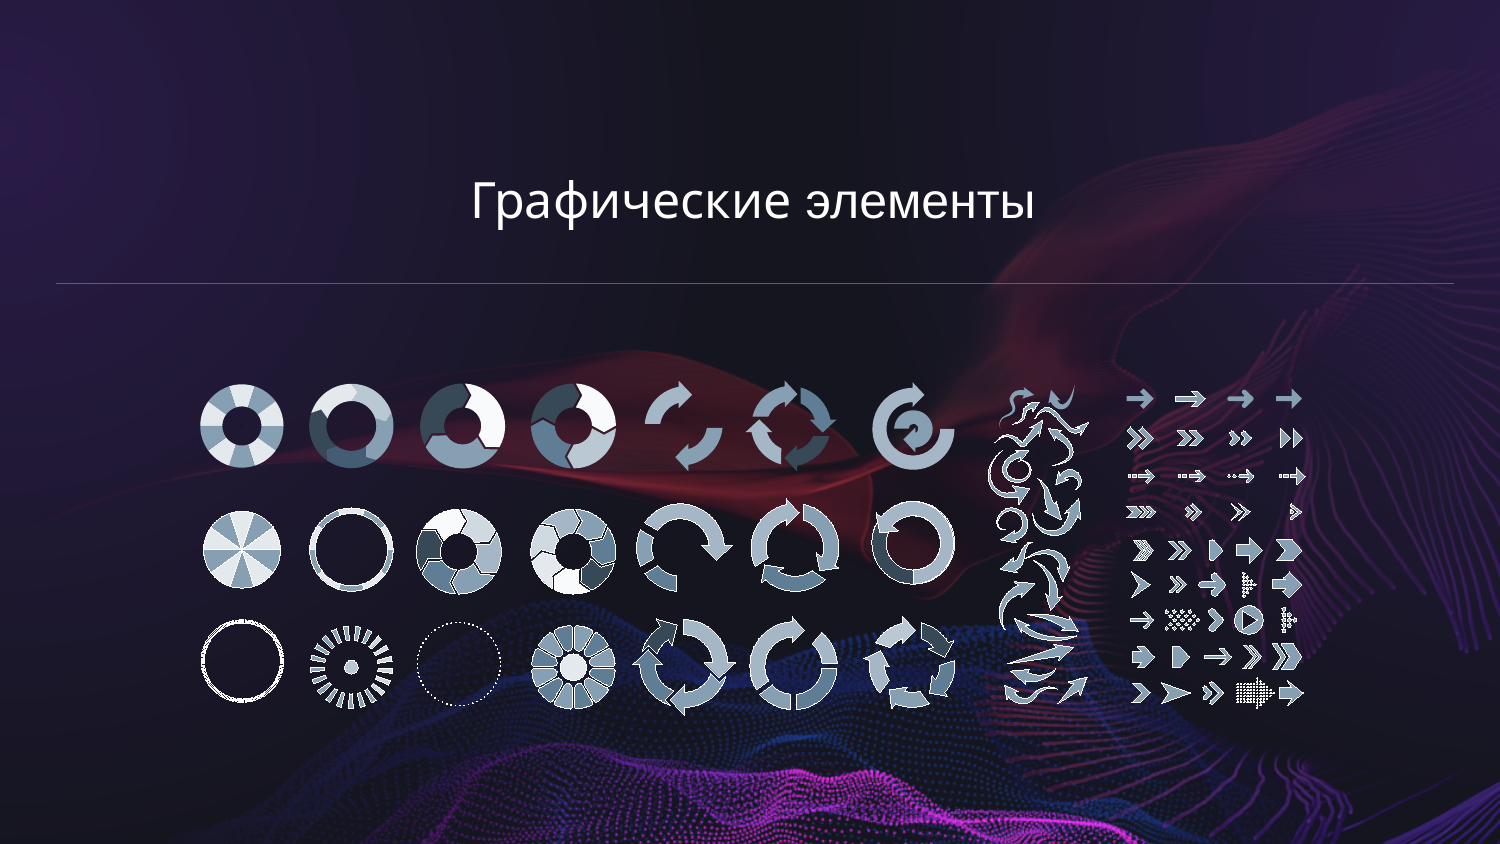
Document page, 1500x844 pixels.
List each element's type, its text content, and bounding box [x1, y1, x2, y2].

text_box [1185, 503, 1202, 521]
text_box [994, 420, 1043, 447]
text_box [1027, 614, 1079, 632]
text_box [1032, 498, 1081, 536]
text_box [631, 618, 736, 716]
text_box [305, 383, 398, 469]
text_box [1201, 681, 1224, 705]
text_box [1178, 470, 1206, 482]
text_box [999, 581, 1035, 630]
title Графические элементы [175, 153, 1332, 233]
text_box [531, 625, 616, 710]
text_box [200, 619, 285, 703]
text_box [1168, 575, 1187, 594]
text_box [1236, 676, 1275, 709]
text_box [744, 616, 838, 710]
text_box [1037, 478, 1062, 520]
text_box [1209, 539, 1223, 561]
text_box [416, 621, 501, 707]
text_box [200, 384, 284, 468]
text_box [1279, 467, 1306, 485]
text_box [644, 380, 723, 472]
text_box [1014, 618, 1077, 641]
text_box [1168, 540, 1192, 560]
text_box [1276, 388, 1302, 409]
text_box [203, 510, 281, 589]
text_box [996, 507, 1028, 543]
text_box [1161, 682, 1191, 704]
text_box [1280, 427, 1304, 449]
text_box [1033, 560, 1063, 611]
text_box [414, 508, 504, 595]
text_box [410, 383, 508, 469]
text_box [1164, 609, 1200, 631]
text_box [1204, 648, 1232, 665]
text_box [309, 507, 394, 592]
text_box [1230, 503, 1251, 521]
text_box [1055, 469, 1082, 490]
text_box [1133, 539, 1154, 561]
text_box [1057, 677, 1088, 704]
text_box [1131, 683, 1151, 703]
picture [0, 0, 1500, 844]
text_box [1004, 685, 1058, 704]
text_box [745, 380, 837, 472]
text_box [1130, 611, 1154, 629]
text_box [1242, 644, 1262, 669]
text_box [1227, 389, 1254, 409]
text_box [310, 625, 393, 709]
text_box [1175, 391, 1206, 407]
text_box [1131, 571, 1151, 598]
text_box [1236, 537, 1263, 564]
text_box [1272, 643, 1303, 670]
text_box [858, 381, 955, 470]
text_box [1198, 572, 1226, 597]
text_box [1126, 388, 1154, 409]
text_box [1177, 430, 1204, 446]
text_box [529, 508, 618, 595]
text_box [1227, 469, 1254, 483]
text_box [1034, 407, 1089, 436]
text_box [1228, 430, 1252, 446]
text_box [1025, 549, 1070, 582]
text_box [1126, 426, 1154, 450]
text_box [1048, 385, 1075, 410]
text_box [999, 387, 1035, 429]
text_box [1002, 450, 1032, 483]
text_box [1000, 542, 1033, 573]
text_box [530, 383, 617, 469]
text_box [1012, 402, 1040, 425]
text_box [1132, 646, 1155, 668]
text_box [1208, 608, 1224, 632]
text_box [1234, 606, 1264, 635]
text_box [988, 450, 1030, 505]
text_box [1280, 606, 1297, 633]
text_box [1048, 428, 1074, 466]
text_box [1126, 505, 1156, 518]
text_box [1290, 503, 1302, 520]
text_box [1276, 539, 1302, 561]
text_box [1272, 571, 1302, 598]
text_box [857, 501, 956, 585]
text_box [1127, 468, 1155, 484]
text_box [1242, 571, 1257, 598]
text_box [1172, 646, 1190, 668]
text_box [742, 498, 840, 592]
text_box [1010, 668, 1056, 685]
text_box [863, 616, 956, 709]
text_box [1280, 680, 1304, 706]
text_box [634, 503, 733, 592]
text_box [1007, 644, 1074, 664]
